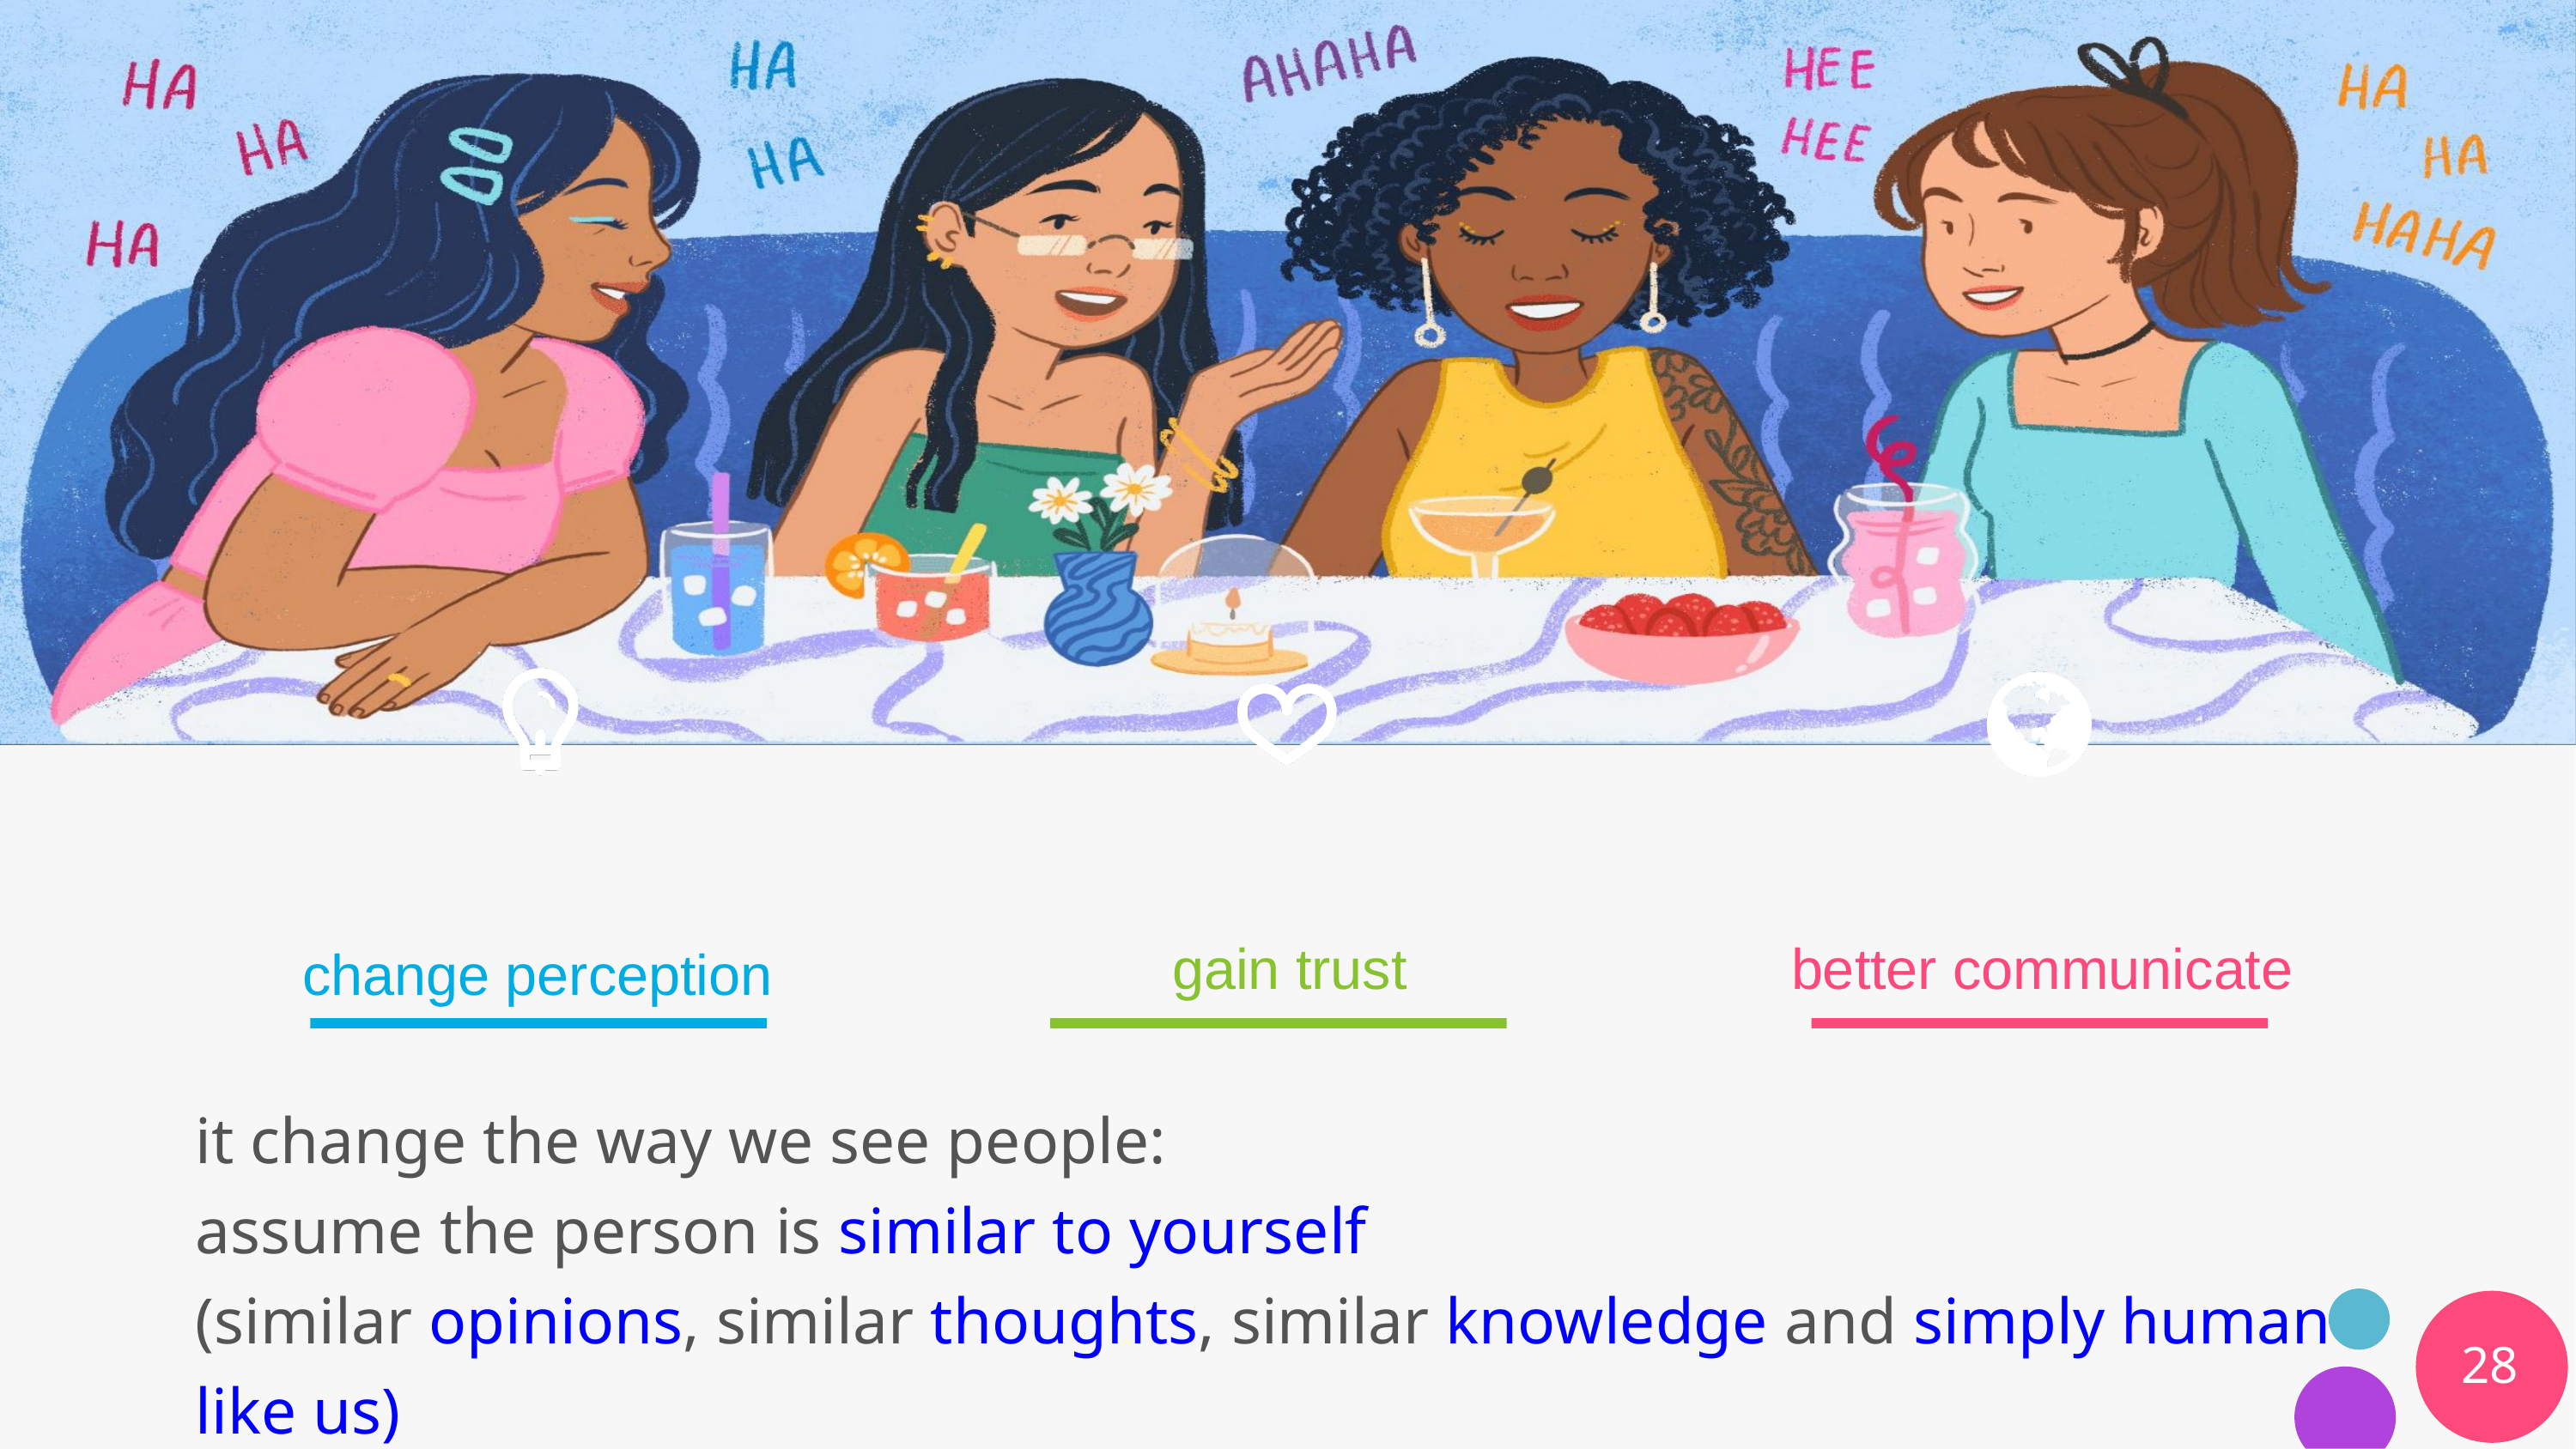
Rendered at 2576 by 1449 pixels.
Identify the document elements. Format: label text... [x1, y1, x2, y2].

picture [0, 0, 2576, 785]
slide_number ‹#› [2414, 1328, 2567, 1406]
list gain trust [993, 906, 1587, 1009]
list change perception [183, 912, 893, 1015]
text_box it change the way we see people: assume the person is similar to yourself (similar opinions, similar thoughts, similar knowledge and simply human like us) [182, 1072, 2385, 1449]
list better communicate [1746, 906, 2339, 1009]
